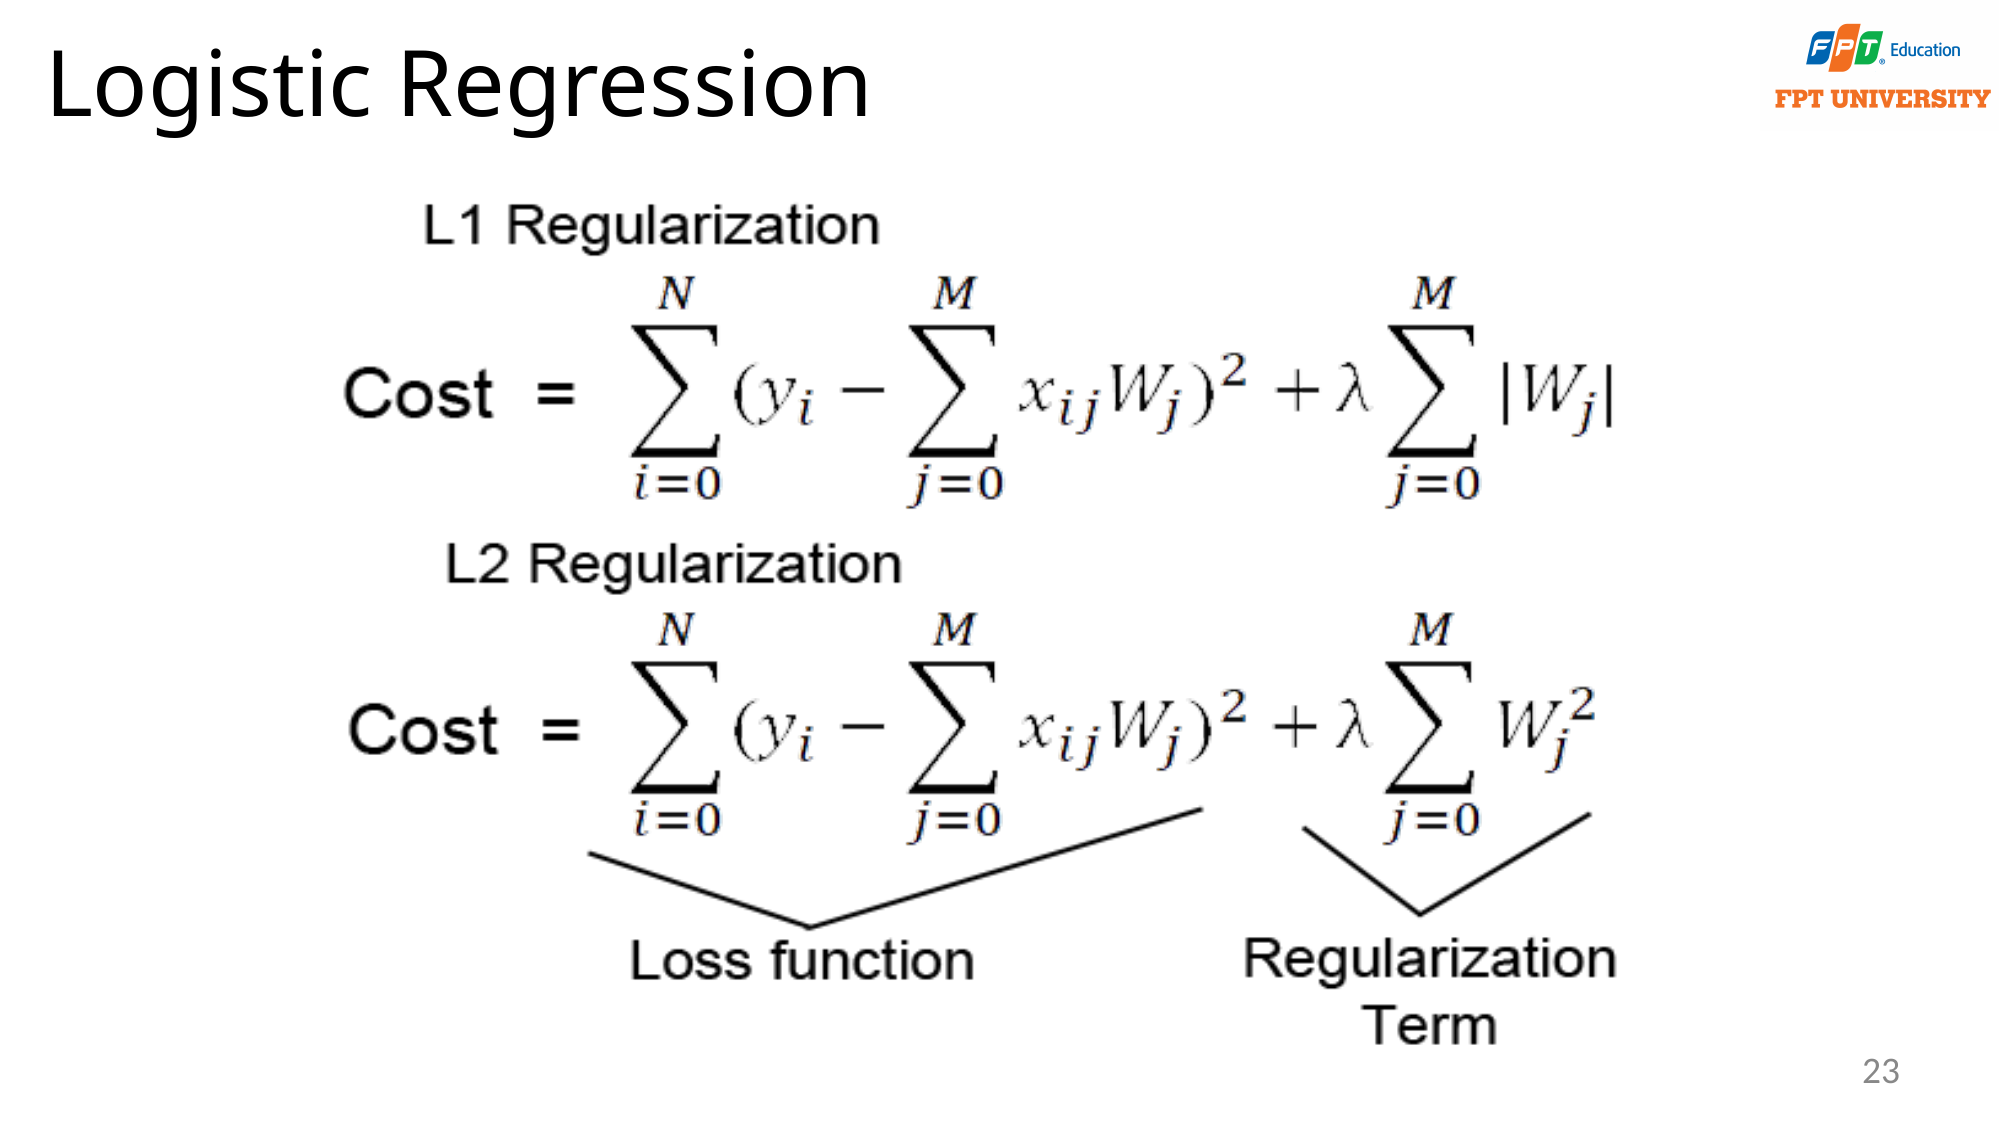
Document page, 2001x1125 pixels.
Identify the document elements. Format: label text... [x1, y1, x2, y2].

slide_number 23 [1440, 1046, 1900, 1125]
title Logistic Regression [42, 22, 889, 213]
picture [1760, 0, 1999, 131]
picture [297, 175, 1649, 1104]
